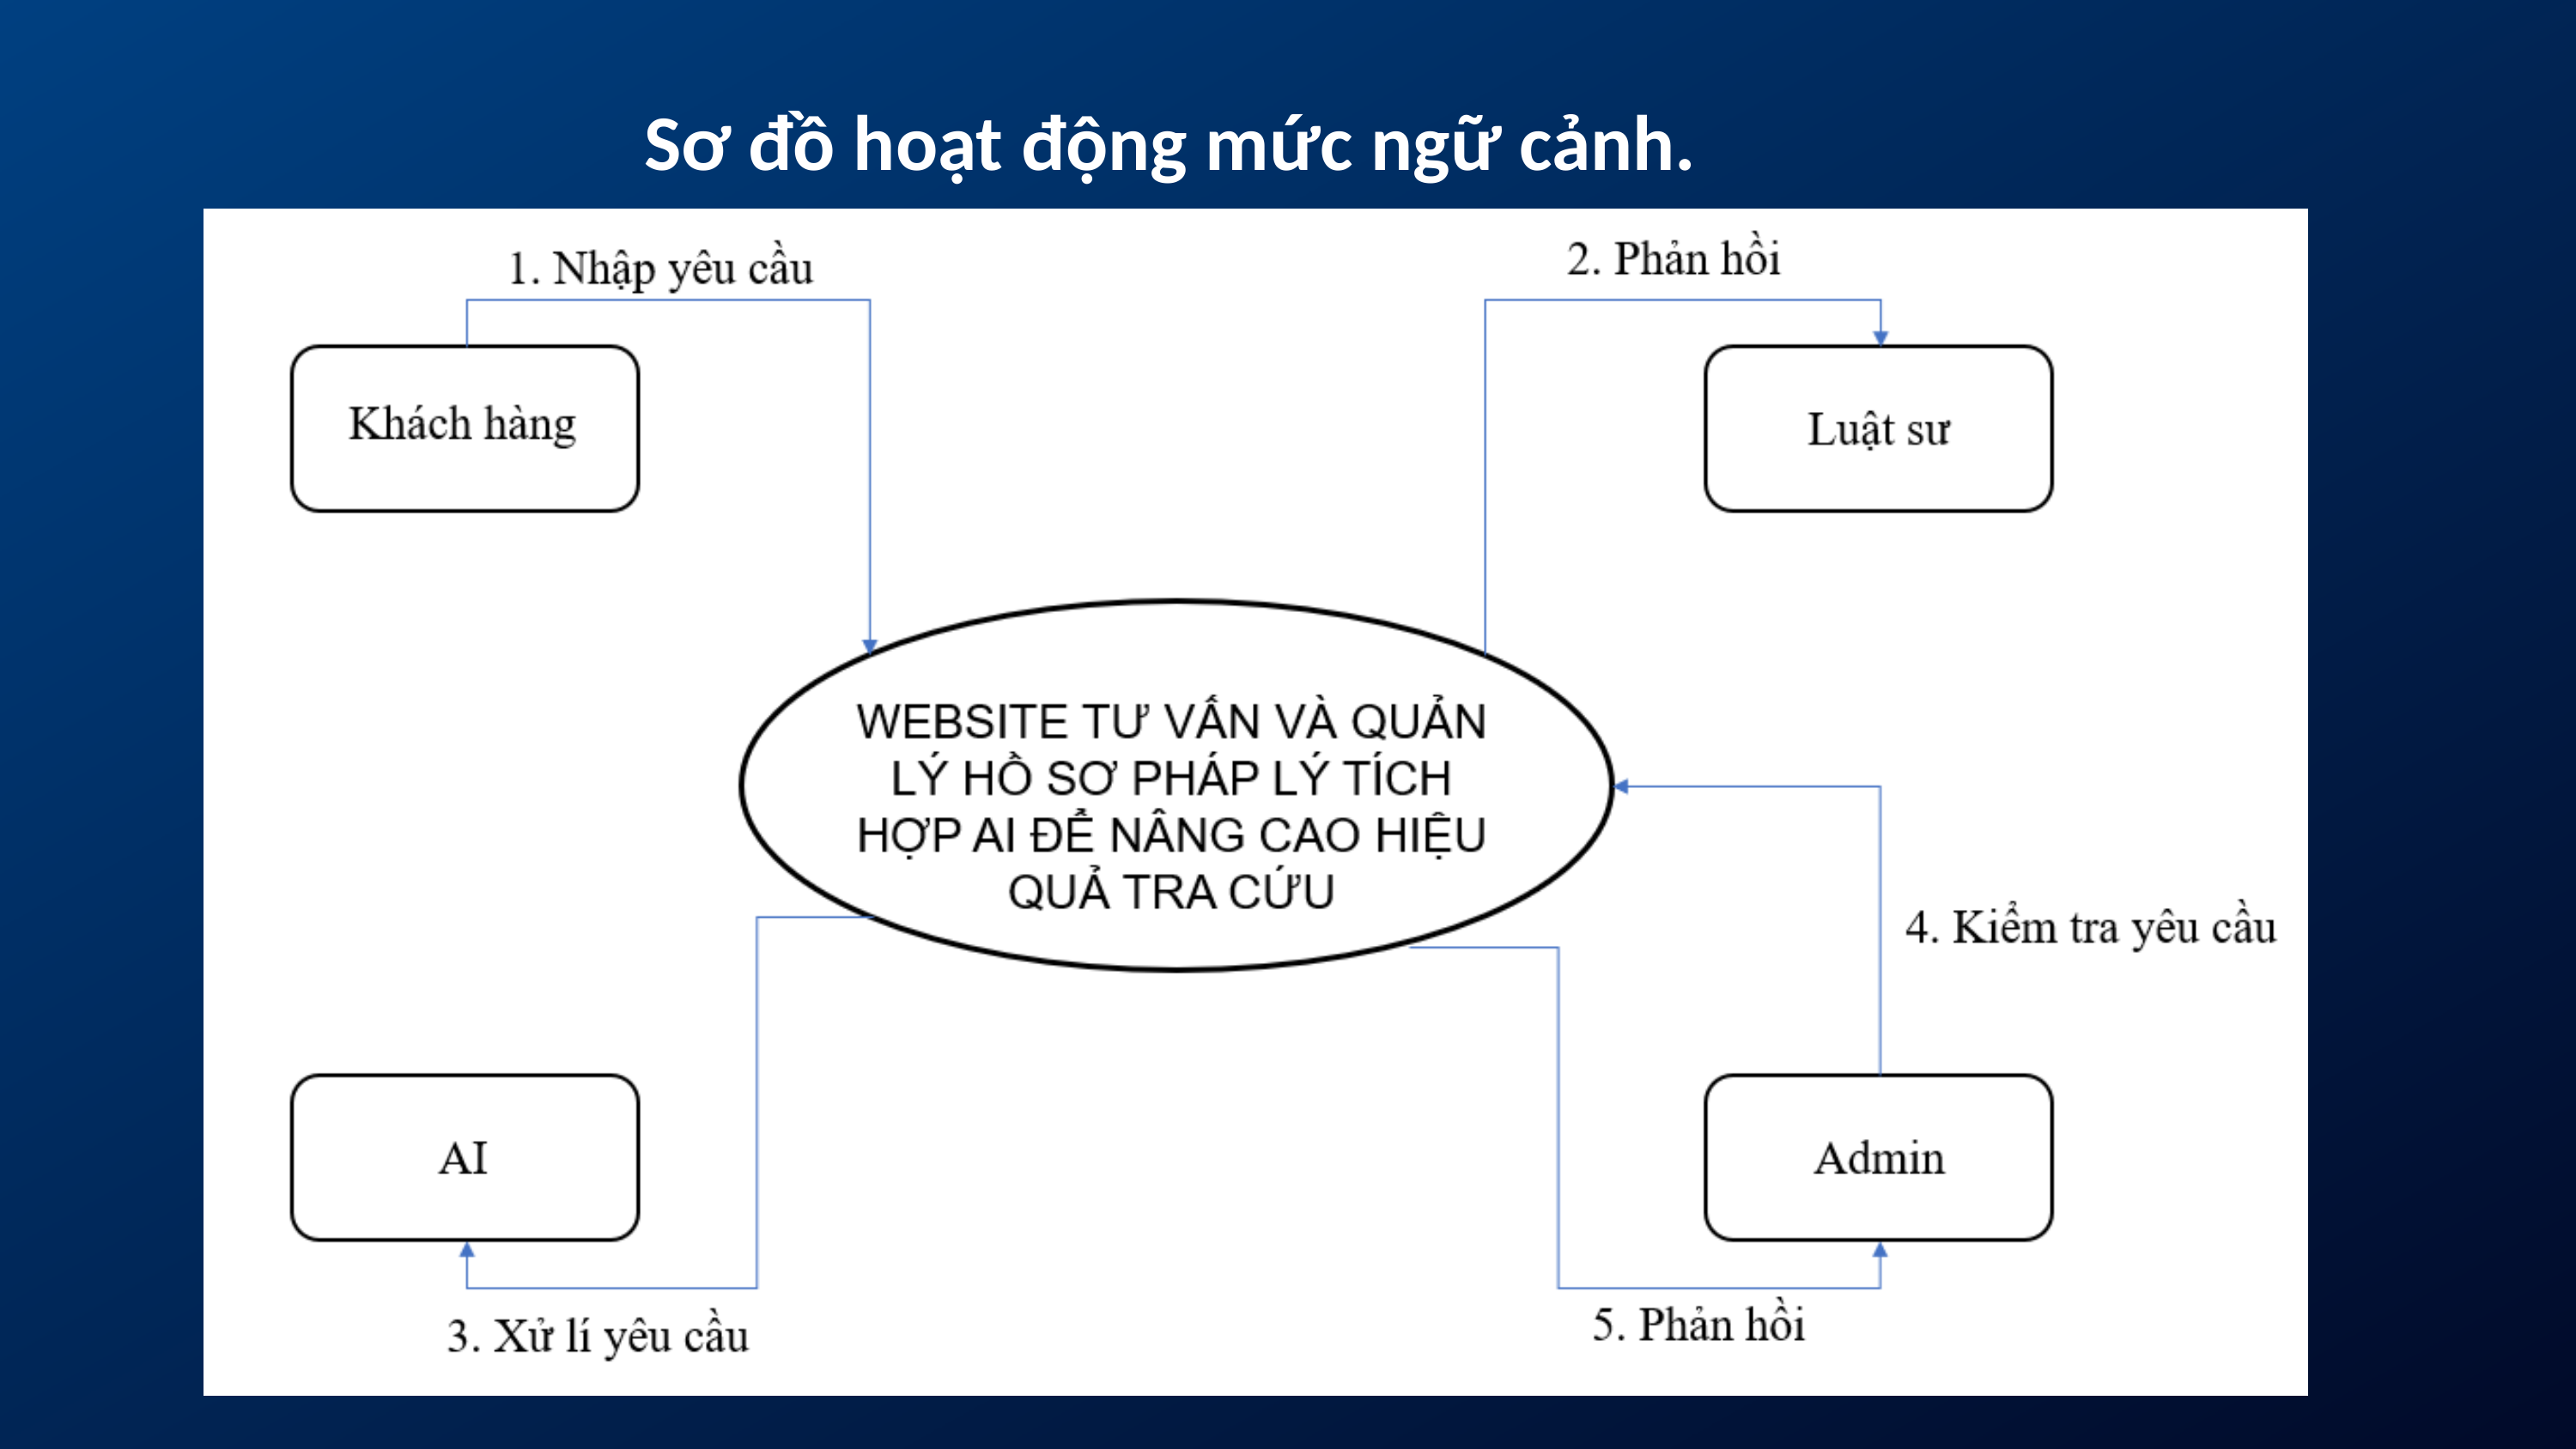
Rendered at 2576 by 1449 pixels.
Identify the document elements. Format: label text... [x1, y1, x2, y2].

picture [204, 209, 2308, 1396]
text_box Sơ đồ hoạt động mức ngữ cảnh. [643, 3, 1879, 187]
text_box [0, 0, 2576, 1449]
